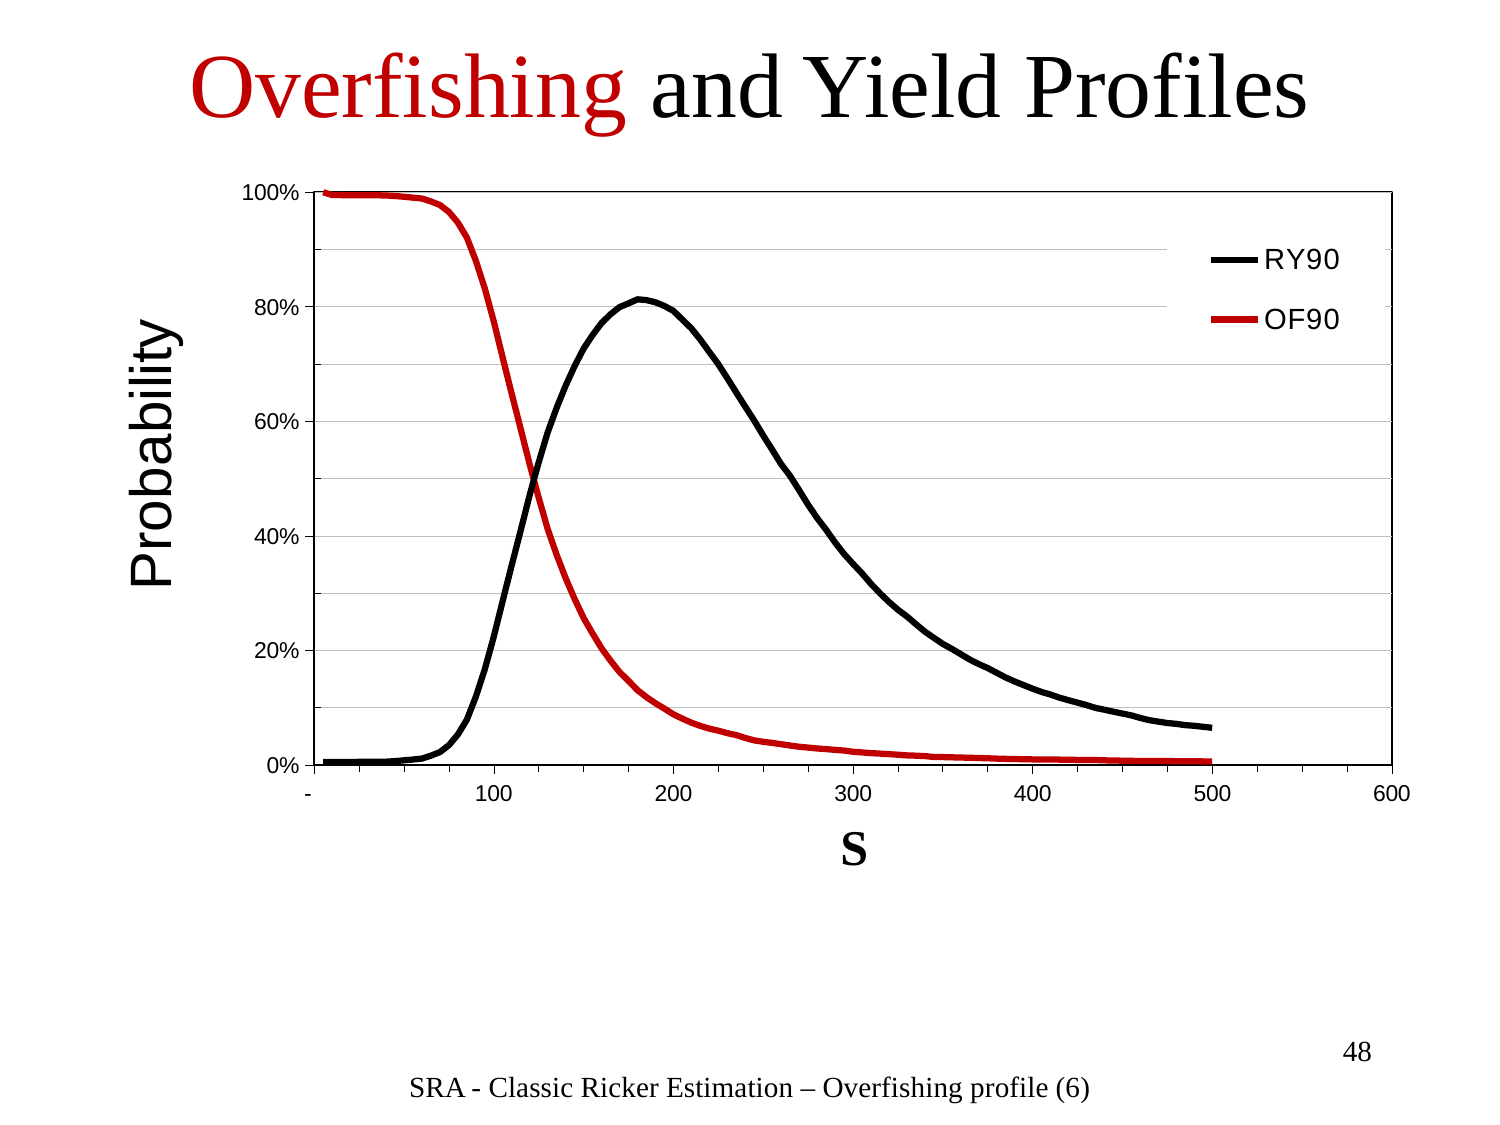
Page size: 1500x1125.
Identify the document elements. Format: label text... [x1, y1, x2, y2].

title Overfishing and Yield Profiles [74, 0, 1426, 134]
chart [0, 137, 1463, 1026]
footer SRA - Classic Ricker Estimation – Overfishing profile (6) [299, 1060, 1201, 1124]
slide_number 48 [1074, 1034, 1388, 1101]
